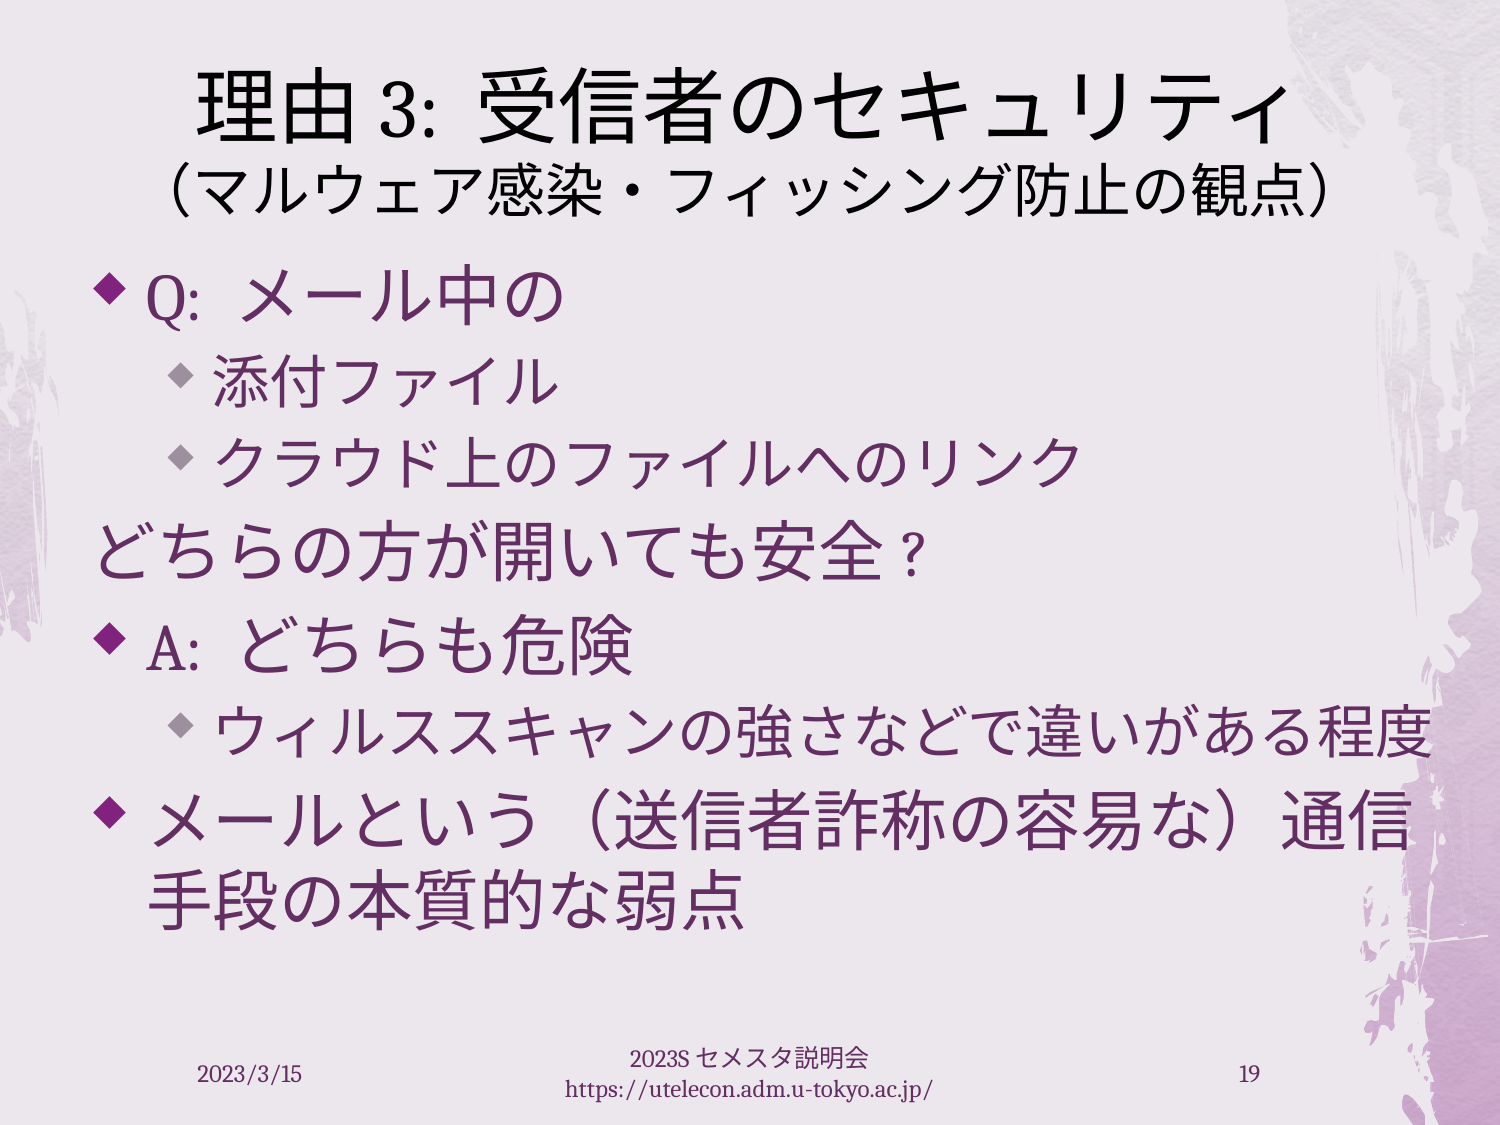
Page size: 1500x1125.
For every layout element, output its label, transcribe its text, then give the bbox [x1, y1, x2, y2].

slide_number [75, 1042, 425, 1103]
slide_number 19 [1074, 1042, 1425, 1103]
footer 2023Sセメスタ説明会 https://utelecon.adm.u-tokyo.ac.jp/ [512, 1042, 988, 1103]
list Q: メール中の 添付ファイル クラウド上のファイルへのリンク どちらの方が開いても安全? A: どちらも危険 ウィルススキャンの強さなどで違いがある程度 メールという（送信者詐称の容易な）通信手段の本質的な弱点 [75, 246, 1459, 989]
title 理由3: 受信者のセキュリティ （マルウェア感染・フィッシング防止の観点） [75, 45, 1425, 233]
